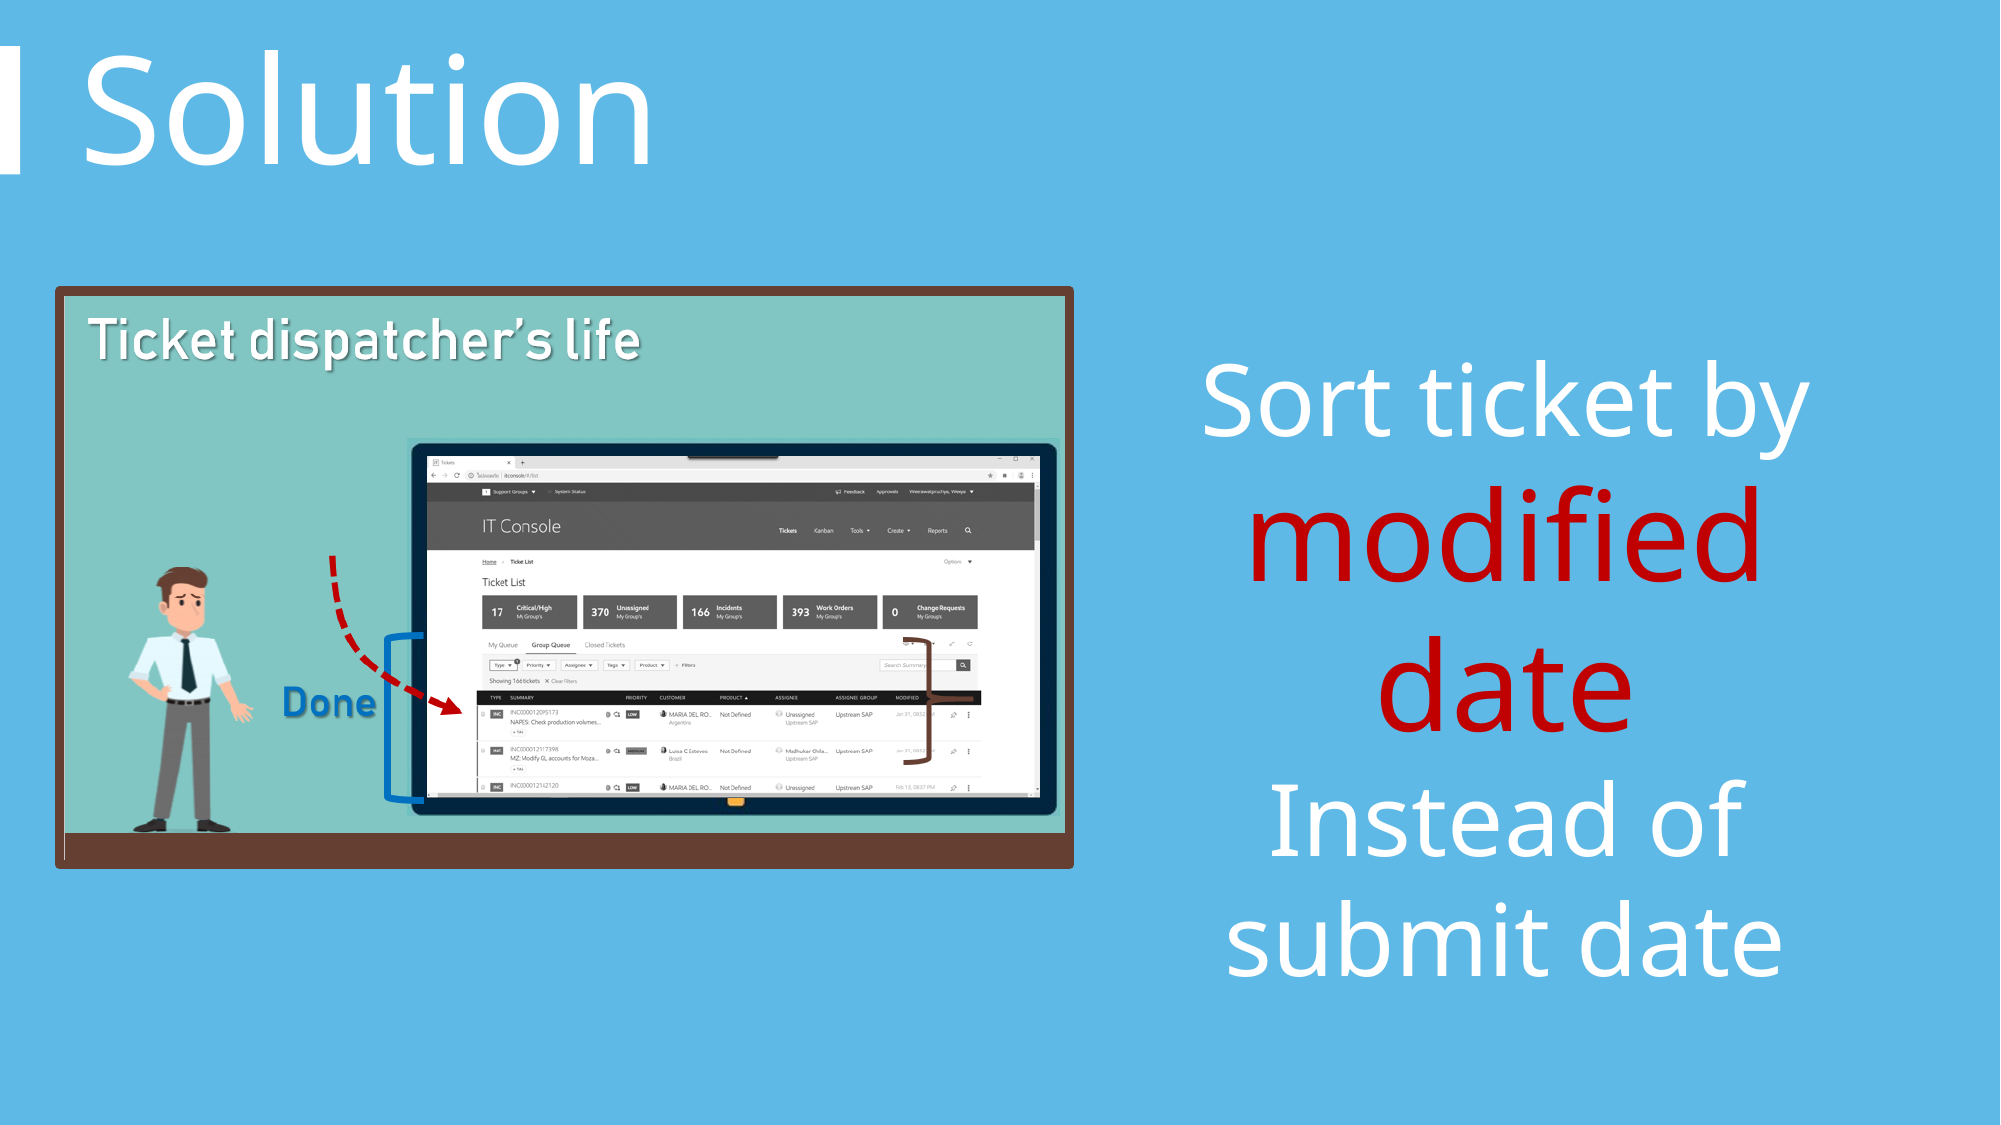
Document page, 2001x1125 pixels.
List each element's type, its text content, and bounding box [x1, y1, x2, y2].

text_box Sort ticket by modified date Instead of submit date [1114, 329, 1897, 1004]
text_box [0, 45, 21, 175]
text_box Solution [64, 7, 865, 203]
picture [64, 295, 1065, 860]
